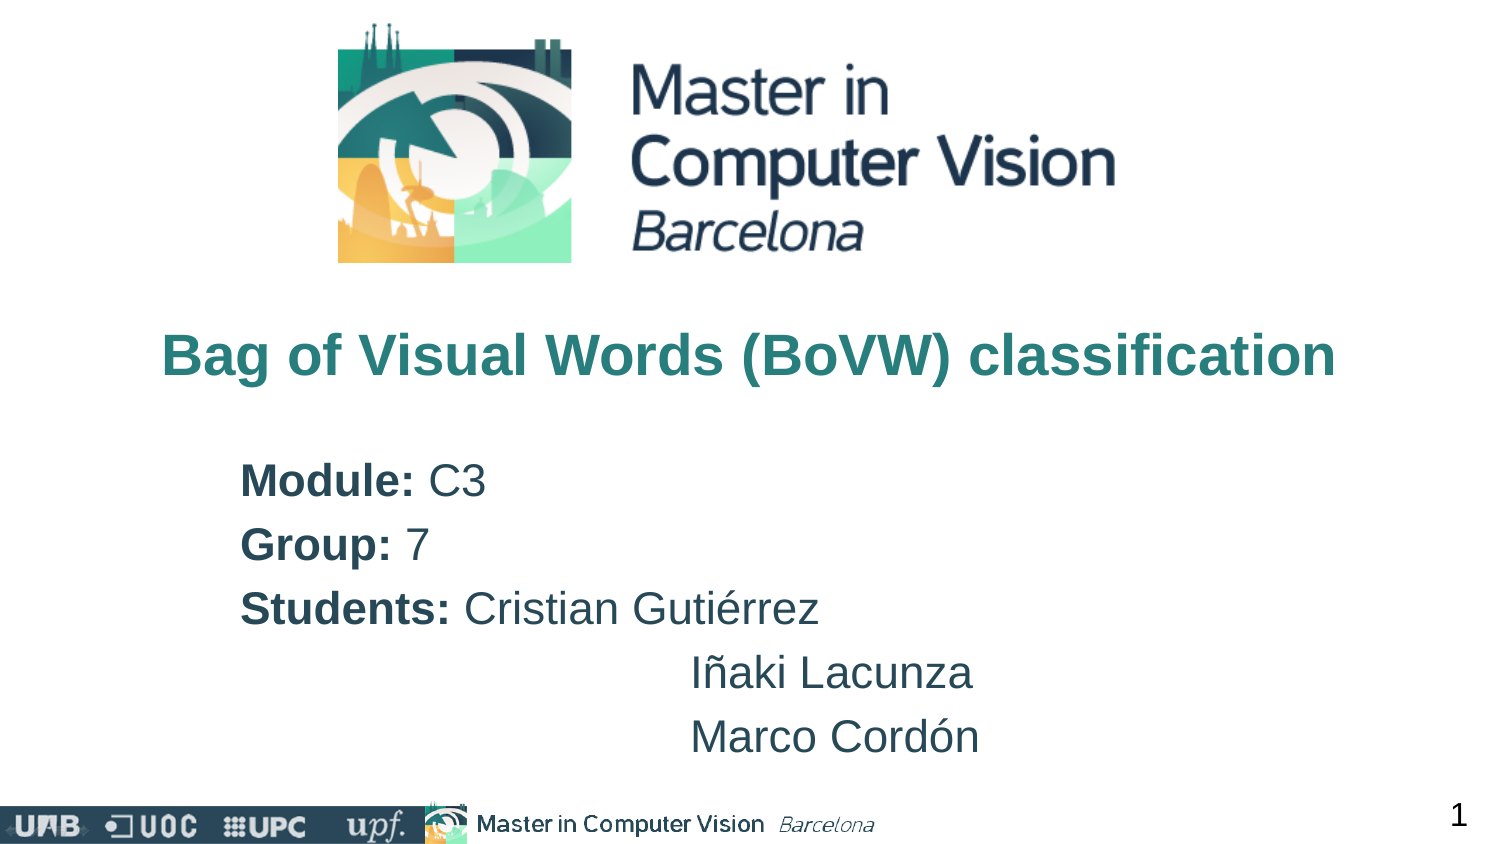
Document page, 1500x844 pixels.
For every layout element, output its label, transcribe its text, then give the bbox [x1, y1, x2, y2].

title Bag of Visual Words (BoVW) classification [112, 262, 1388, 443]
picture [337, 0, 1153, 263]
subtitle Module: C3 Group: 7 Students: Cristian Gutiérrez Iñaki Lacunza Marco Cordón [225, 442, 1275, 659]
slide_number ‹#› [1362, 785, 1484, 831]
picture [0, 799, 882, 844]
